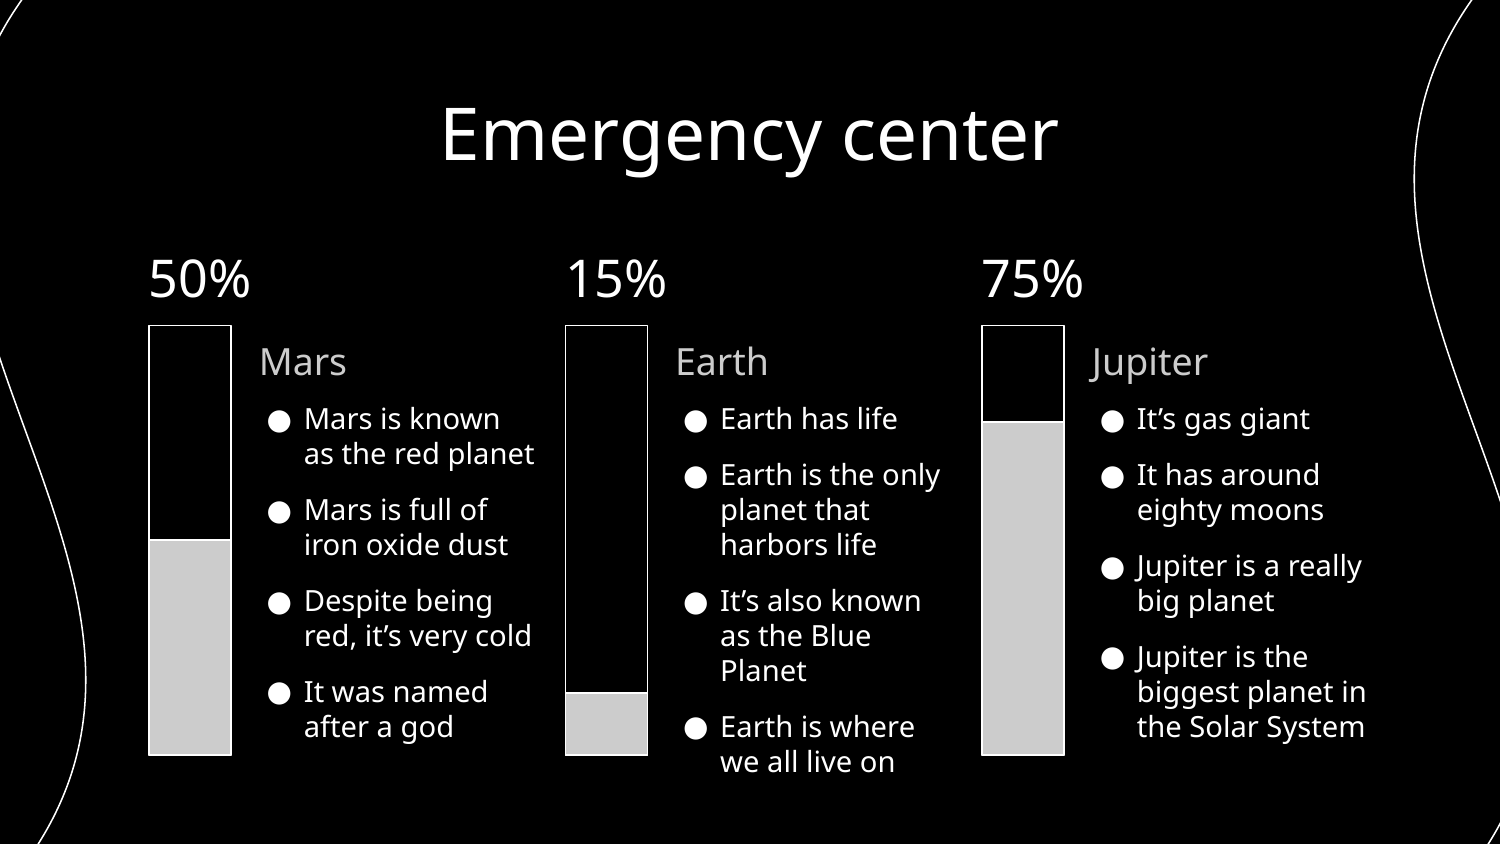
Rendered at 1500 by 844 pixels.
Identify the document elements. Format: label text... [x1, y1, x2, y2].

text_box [113, 240, 528, 756]
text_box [530, 240, 944, 756]
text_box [946, 240, 1387, 756]
title Emergency center [118, 72, 1382, 168]
